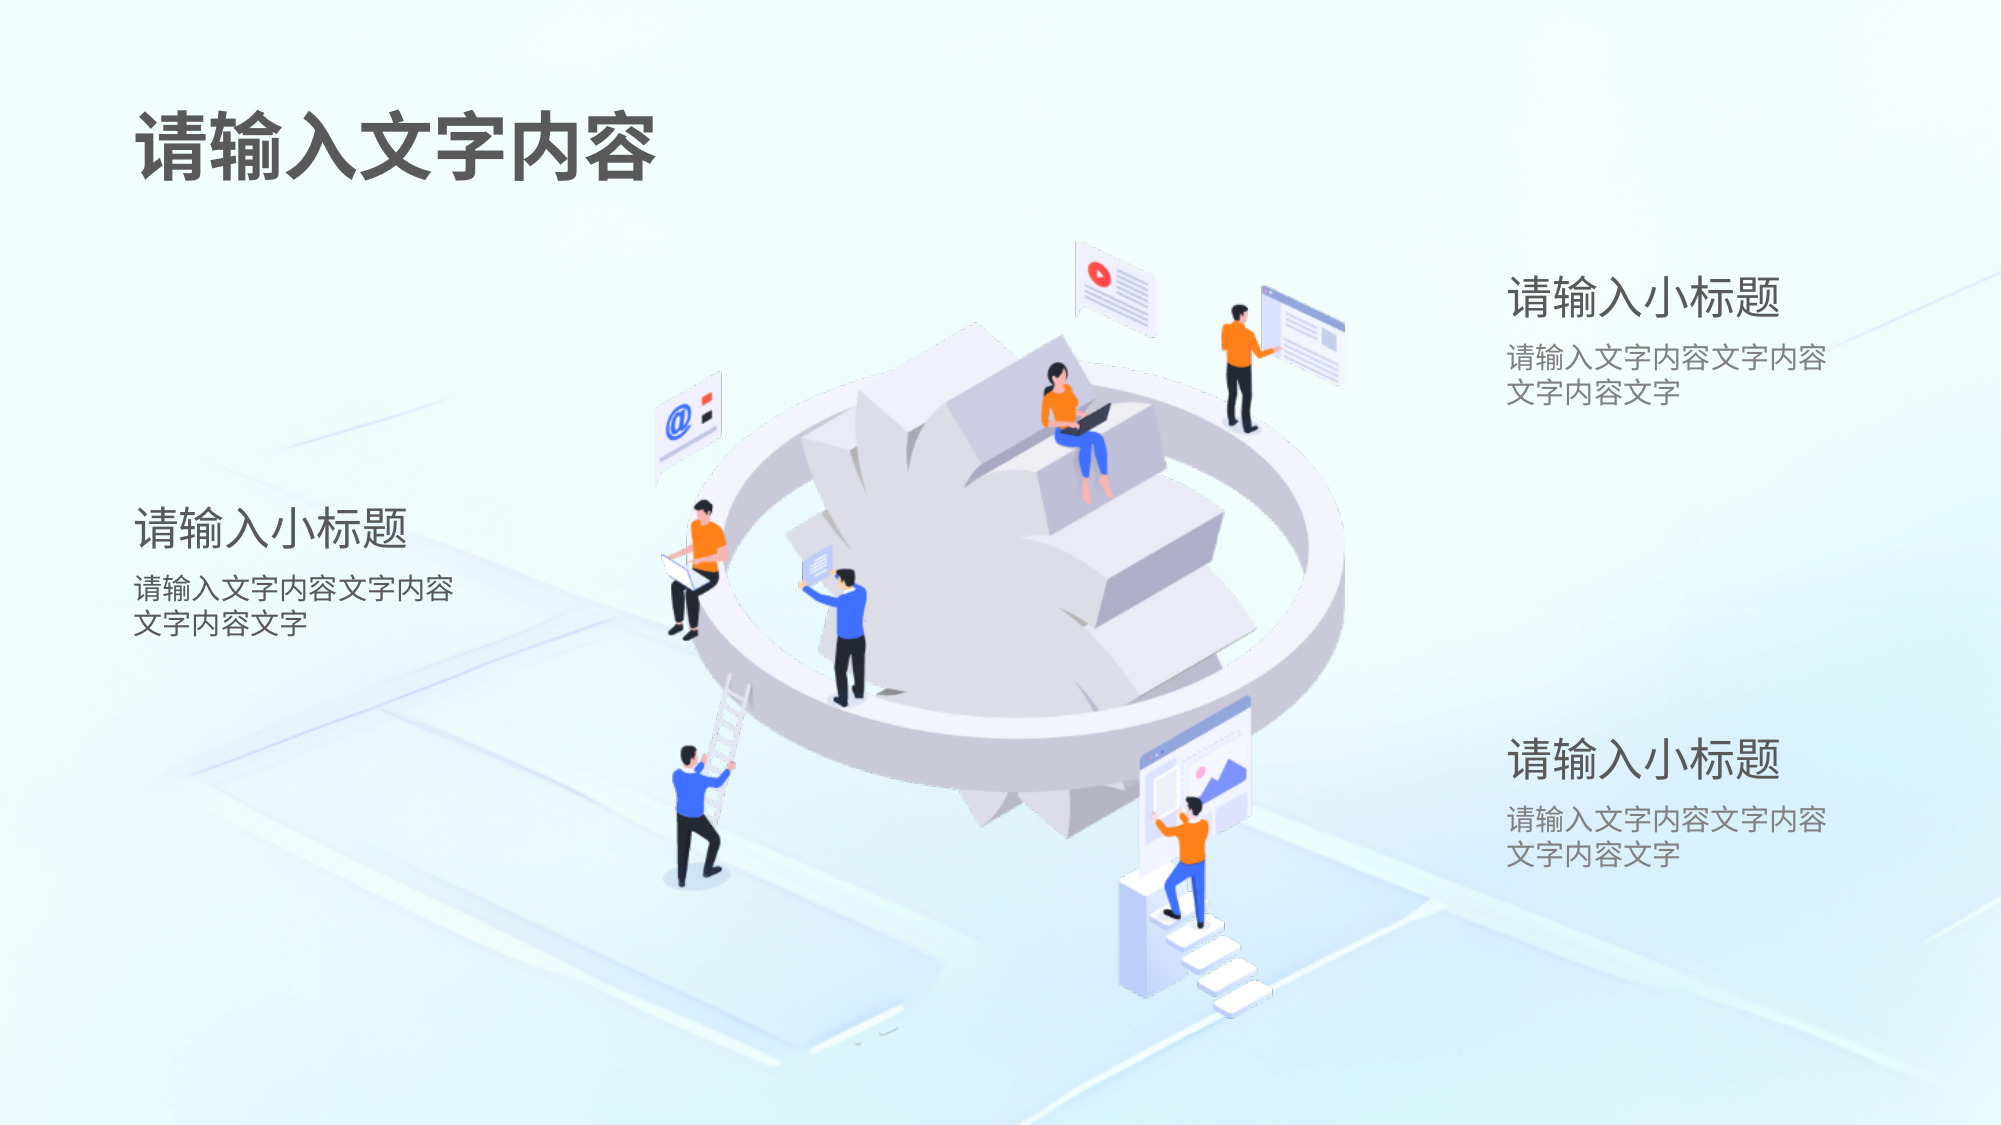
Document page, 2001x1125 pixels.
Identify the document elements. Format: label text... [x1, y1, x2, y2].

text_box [1491, 722, 1858, 881]
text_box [1491, 260, 1858, 419]
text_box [118, 491, 485, 650]
text_box 请输入文字内容 [118, 92, 786, 198]
picture [655, 241, 1345, 1046]
